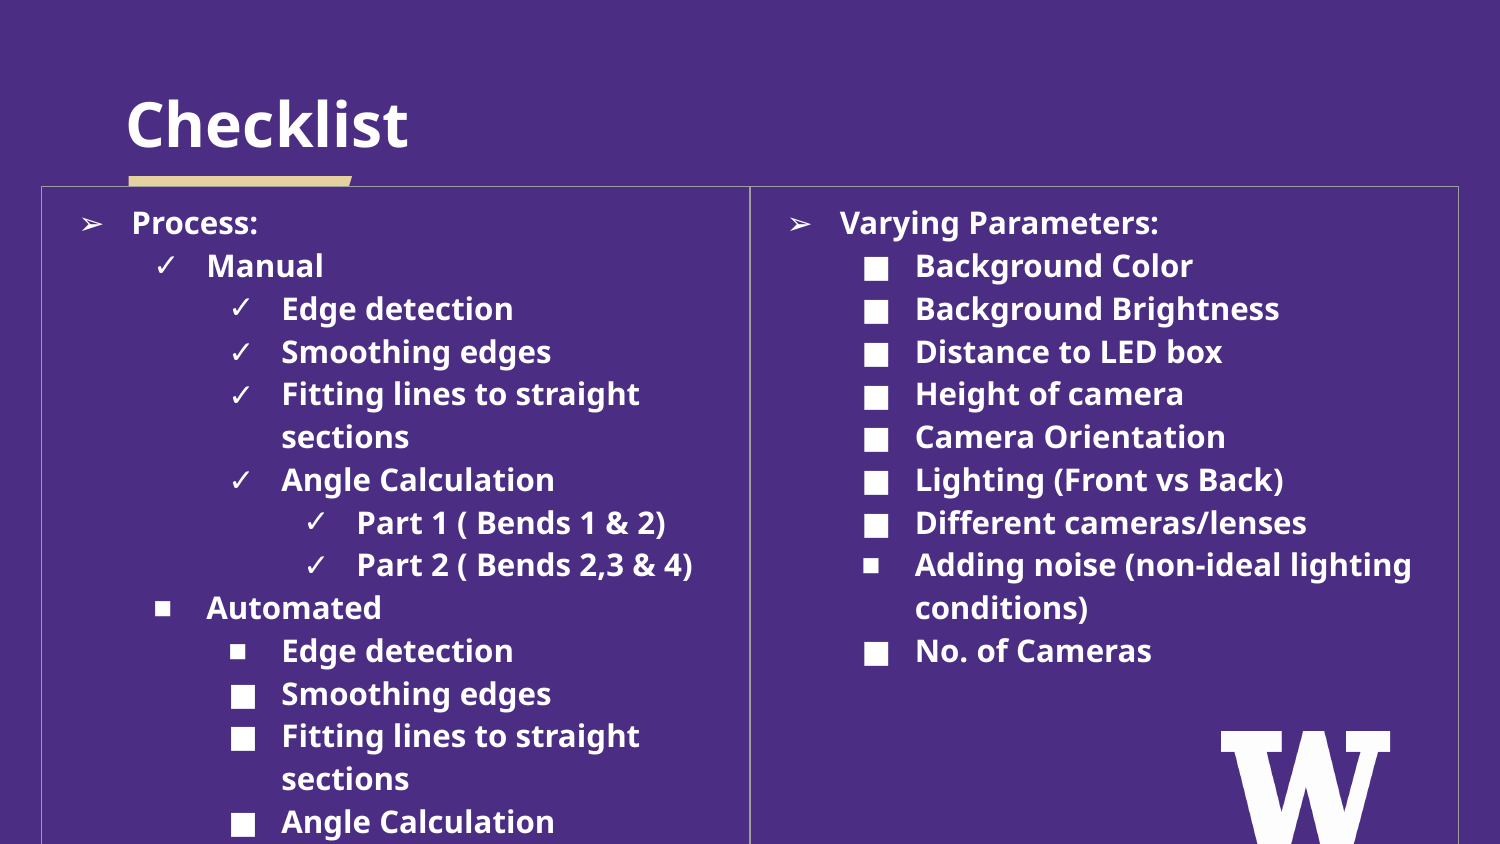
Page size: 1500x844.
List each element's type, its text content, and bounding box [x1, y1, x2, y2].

table_header Process: Manual Edge detection Smoothing edges Fitting lines to straight sections Angle Calculation Part 1 ( Bends 1 & 2) Part 2 ( Bends 2,3 & 4) Automated Edge detection Smoothing edges Fitting lines to straight sections Angle Calculation Part 1 ( Bends 1 & 2) Part 2 ( Bends 2,3 & 4) [42, 187, 749, 844]
picture [128, 176, 352, 186]
table_header Varying Parameters: Background Color Background Brightness Distance to LED box Height of camera Camera Orientation Lighting (Front vs Back) Different cameras/lenses Adding noise (non-ideal lighting conditions) No. of Cameras [751, 187, 1458, 844]
title Checklist [110, 45, 1434, 168]
